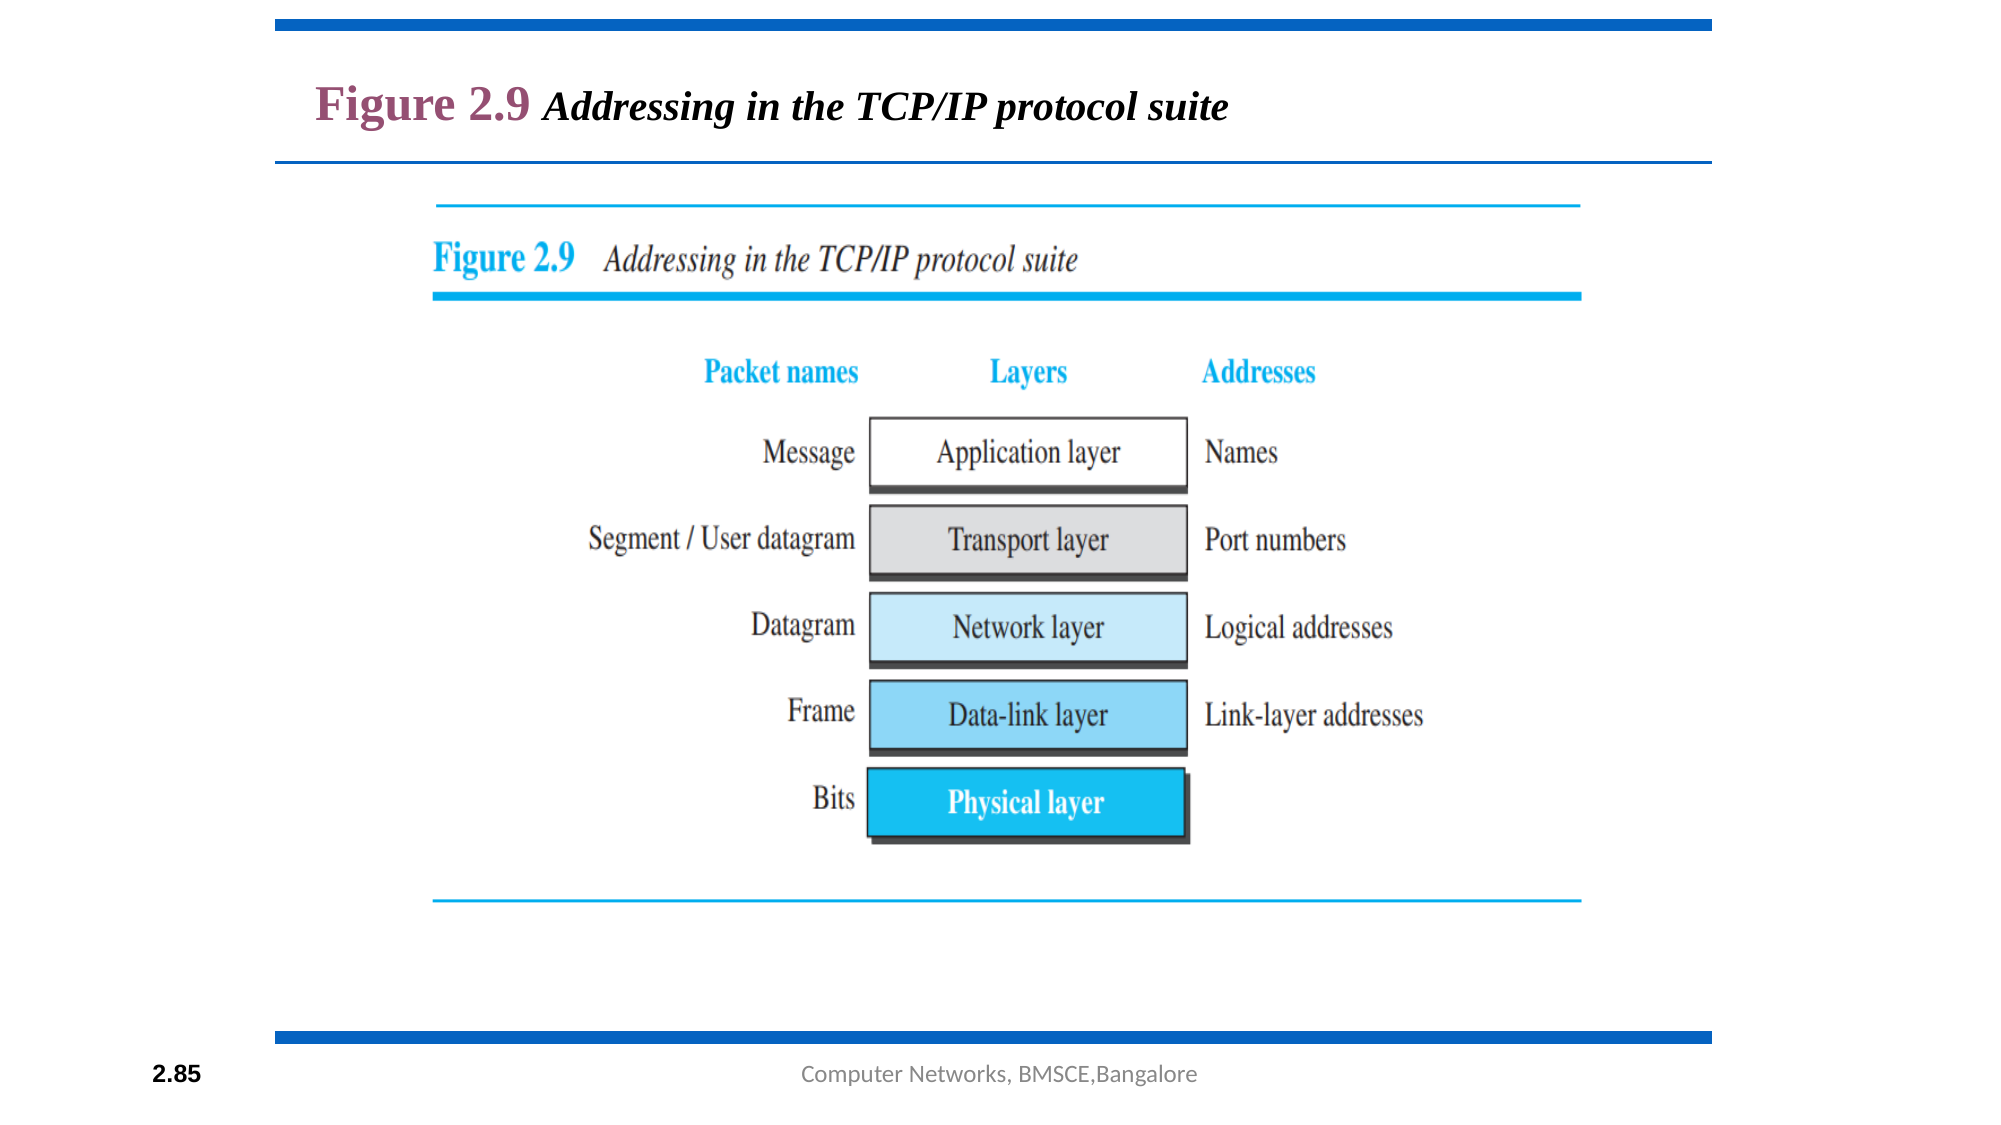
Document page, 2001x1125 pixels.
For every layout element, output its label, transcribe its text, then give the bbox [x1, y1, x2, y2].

picture [349, 187, 1633, 929]
slide_number 2.‹#› [137, 1042, 588, 1103]
text_box Figure 2.9 Addressing in the TCP/IP protocol suite [299, 62, 1251, 138]
footer Computer Networks, BMSCE,Bangalore [662, 1046, 1338, 1103]
